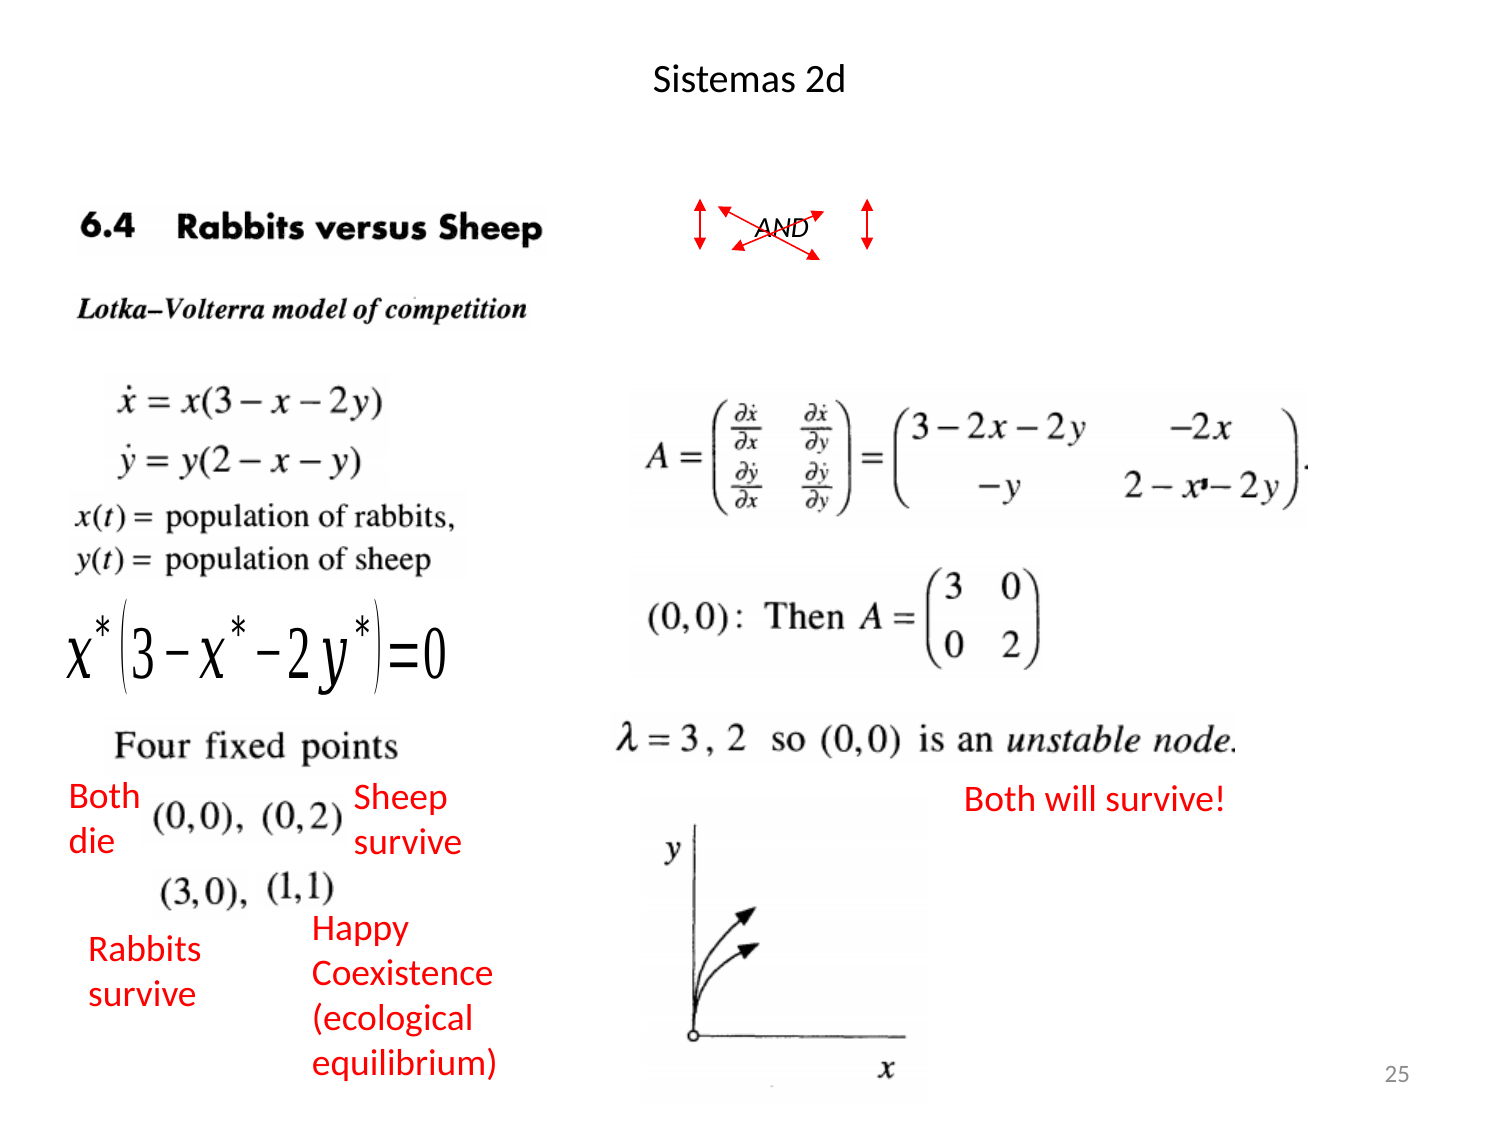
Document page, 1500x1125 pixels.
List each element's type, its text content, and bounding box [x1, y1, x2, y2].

title Sistemas 2d [75, 45, 1425, 109]
picture [610, 709, 1235, 768]
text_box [104, 717, 401, 921]
text_box Rabbits survive [73, 916, 217, 1022]
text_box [731, 211, 825, 251]
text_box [717, 206, 821, 261]
picture [76, 204, 549, 256]
picture [627, 380, 1308, 530]
slide_number 25 [1074, 1042, 1425, 1103]
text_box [67, 292, 534, 584]
text_box Both die [53, 763, 99, 869]
text_box Happy Coexistence (ecological equilibrium) [297, 895, 513, 1091]
picture [641, 797, 930, 1103]
picture [627, 555, 1043, 682]
text_box Sheep survive [404, 764, 478, 870]
text_box Both will survive! [949, 767, 1242, 827]
